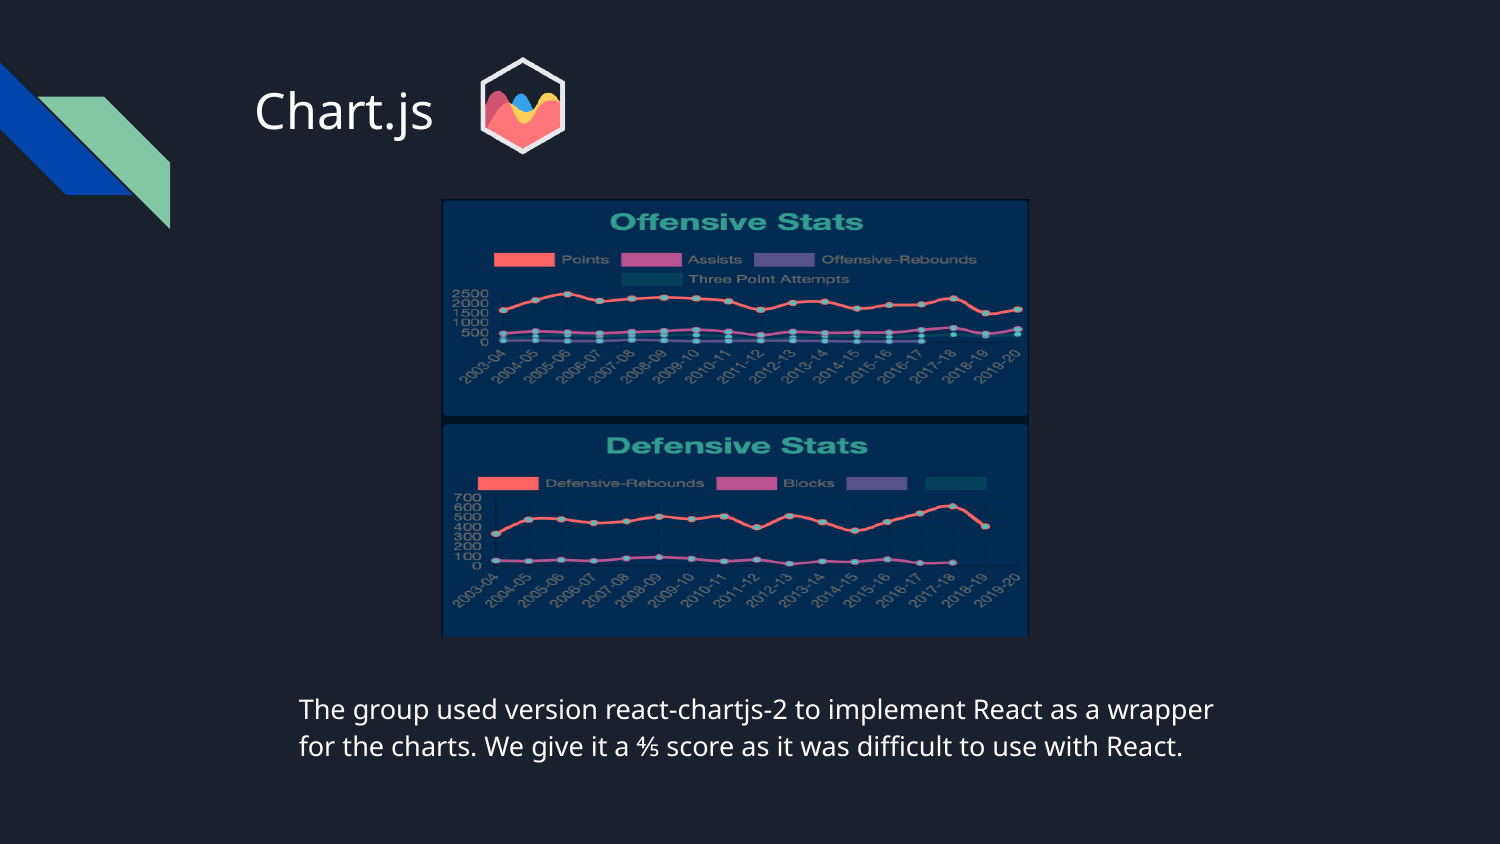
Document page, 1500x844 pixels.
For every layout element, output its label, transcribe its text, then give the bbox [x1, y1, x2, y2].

title Chart.js [239, 64, 863, 310]
picture [464, 47, 581, 165]
picture [441, 199, 1029, 638]
list The group used version react-chartjs-2 to implement React as a wrapper for the charts. We give it a ⅘ score as it was difficult to use with React. [283, 672, 1256, 789]
